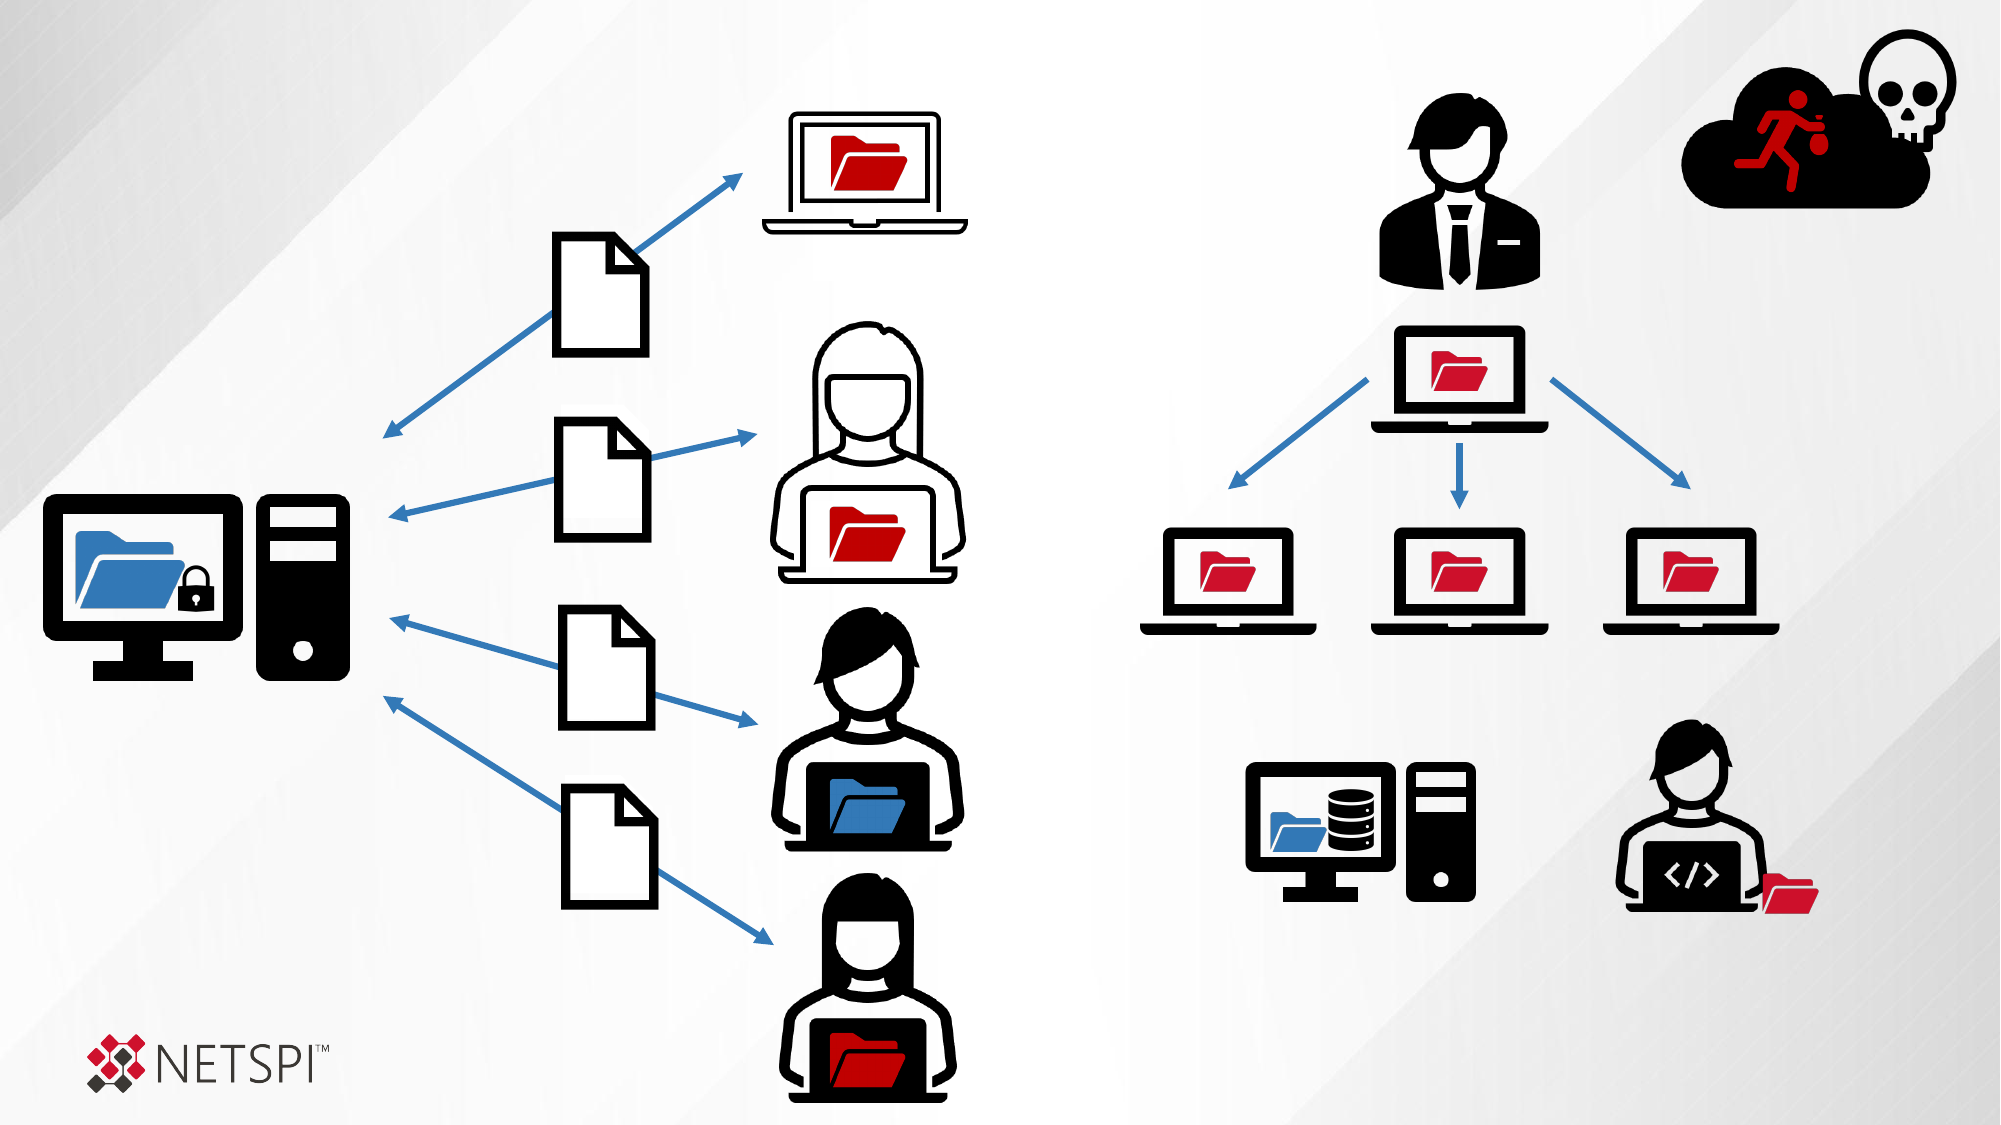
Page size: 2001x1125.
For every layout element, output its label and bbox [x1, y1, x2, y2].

text_box [36, 172, 1016, 1109]
picture [0, 0, 2000, 1125]
text_box [1135, 489, 1783, 674]
text_box [757, 63, 972, 279]
text_box [1582, 699, 1825, 928]
text_box [1227, 378, 1692, 510]
text_box [1664, 0, 1983, 279]
picture [1724, 84, 1838, 198]
text_box [1240, 711, 1481, 952]
